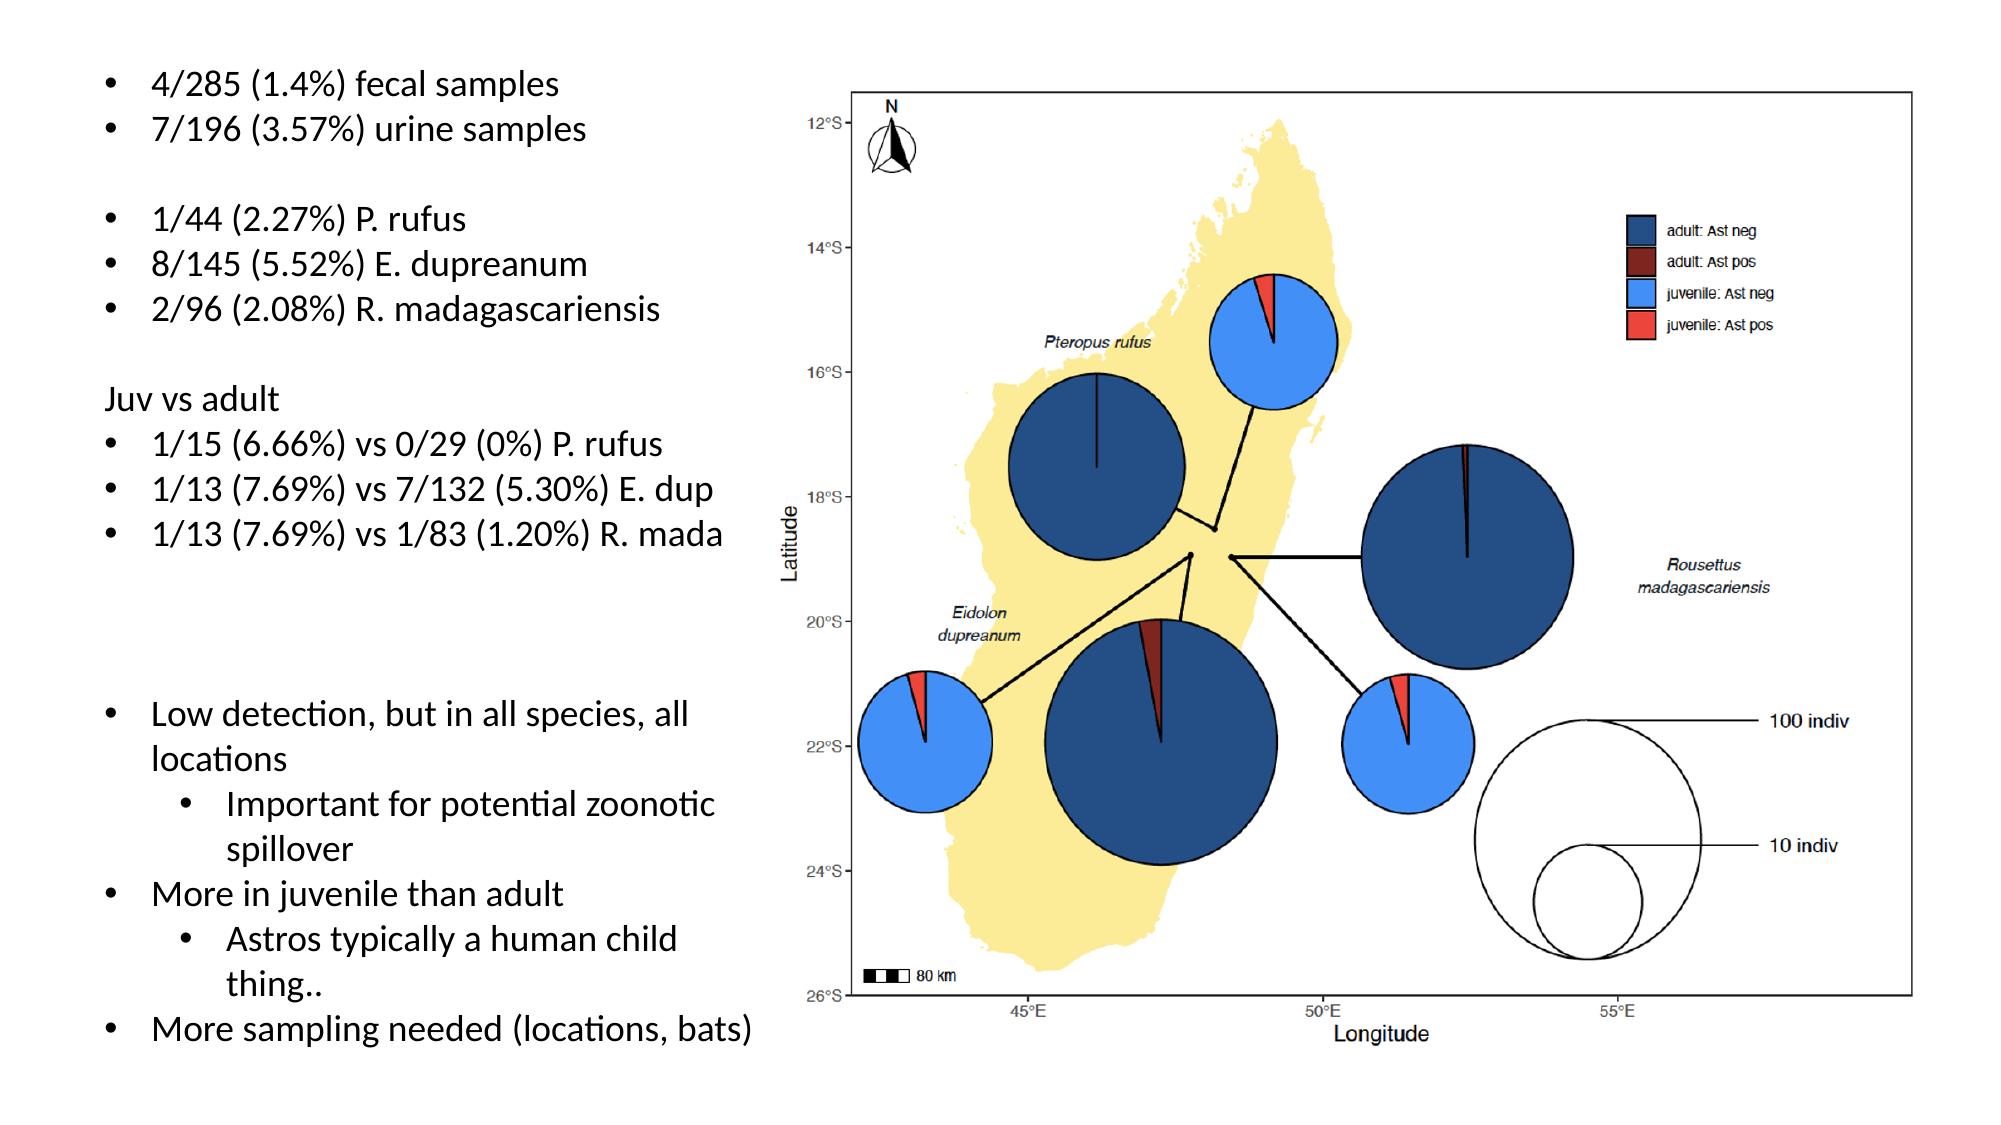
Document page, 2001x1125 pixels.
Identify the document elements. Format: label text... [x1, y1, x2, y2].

picture [775, 72, 1922, 1052]
text_box 4/285 (1.4%) fecal samples 7/196 (3.57%) urine samples 1/44 (2.27%) P. rufus 8/145 (5.52%) E. dupreanum 2/96 (2.08%) R. madagascariensis Juv vs adult 1/15 (6.66%) vs 0/29 (0%) P. rufus 1/13 (7.69%) vs 7/132 (5.30%) E. dup 1/13 (7.69%) vs 1/83 (1.20%) R. mada Low detection, but in all species, all locations Important for potential zoonotic spillover More in juvenile than adult Astros typically a human child thing.. More sampling needed (locations, bats) [89, 52, 776, 1125]
